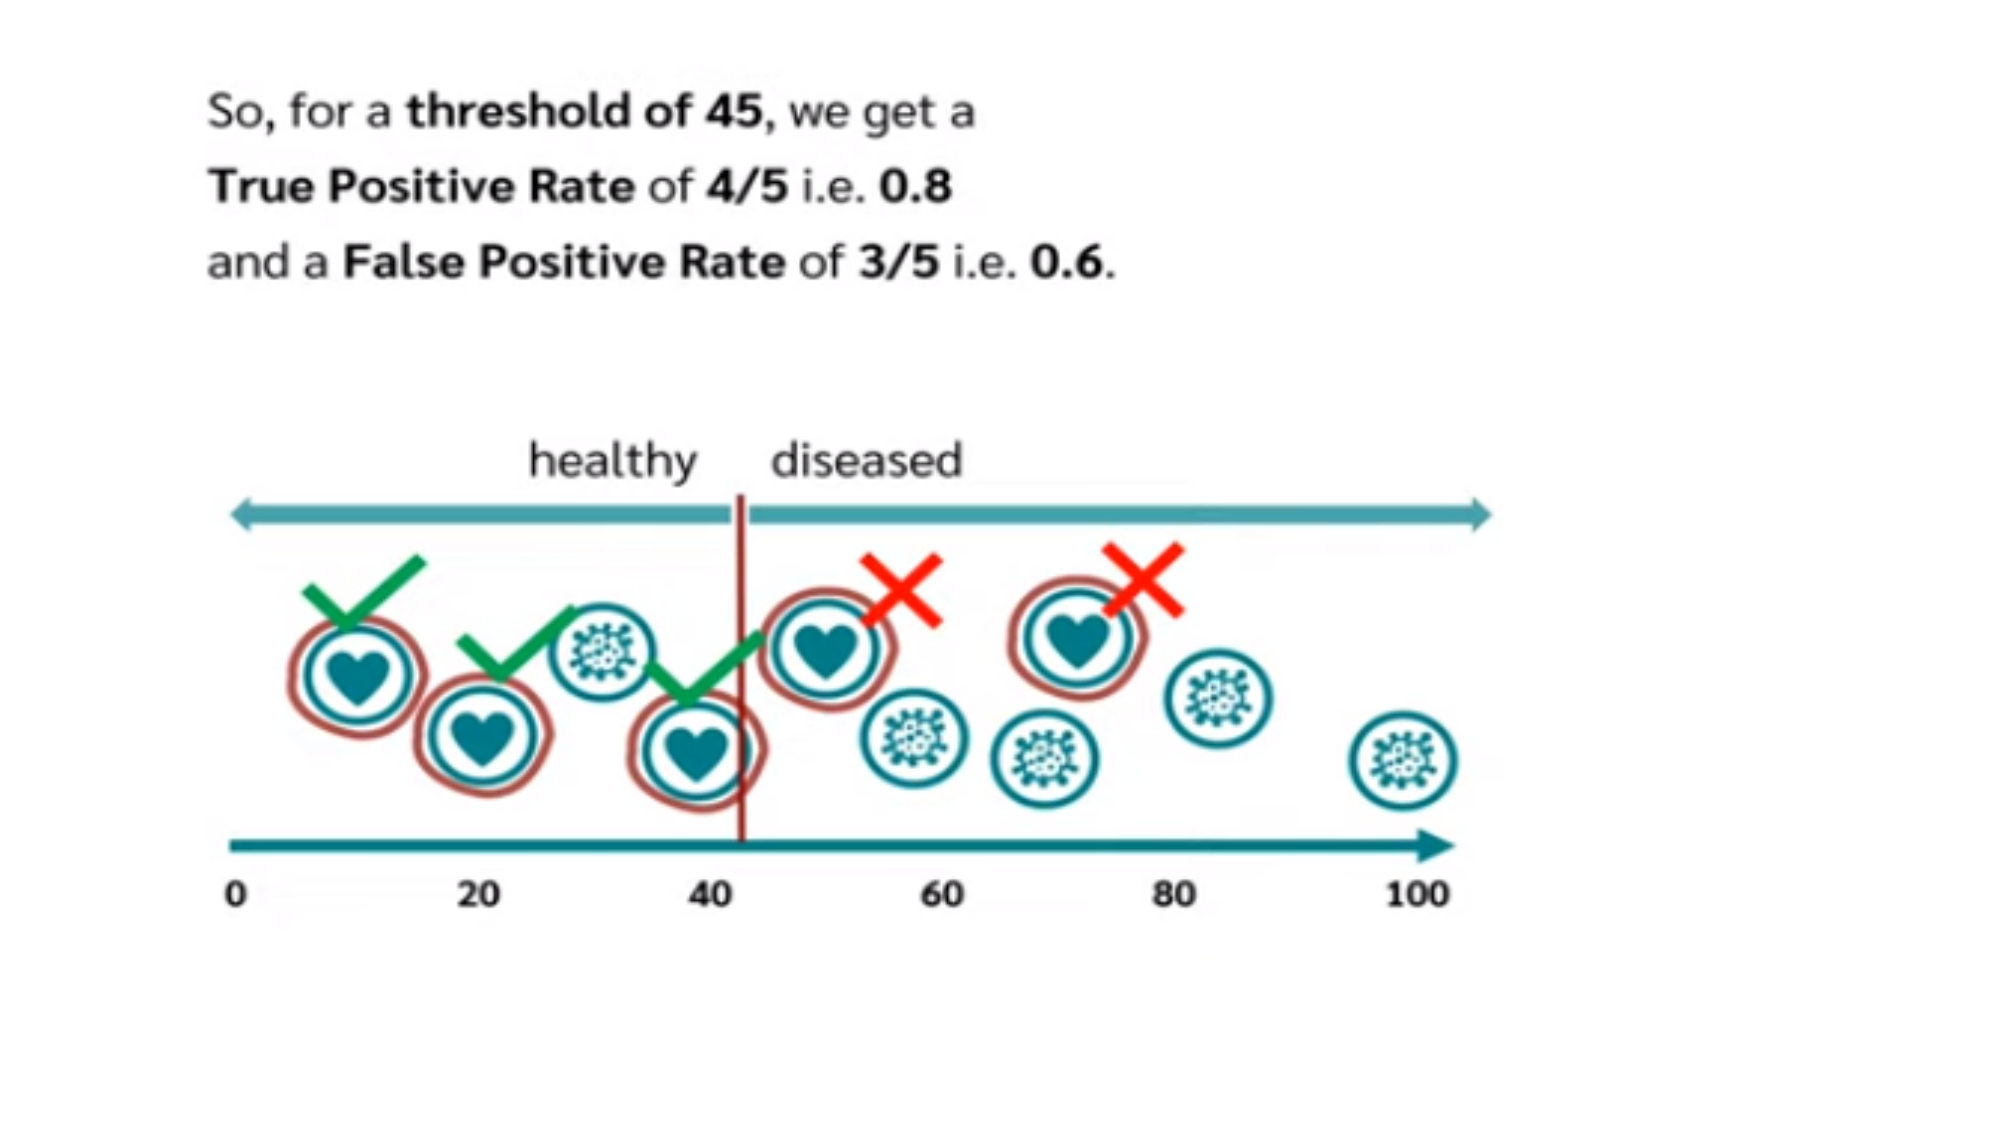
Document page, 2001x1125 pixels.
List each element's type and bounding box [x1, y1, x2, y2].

picture [137, 59, 1617, 960]
